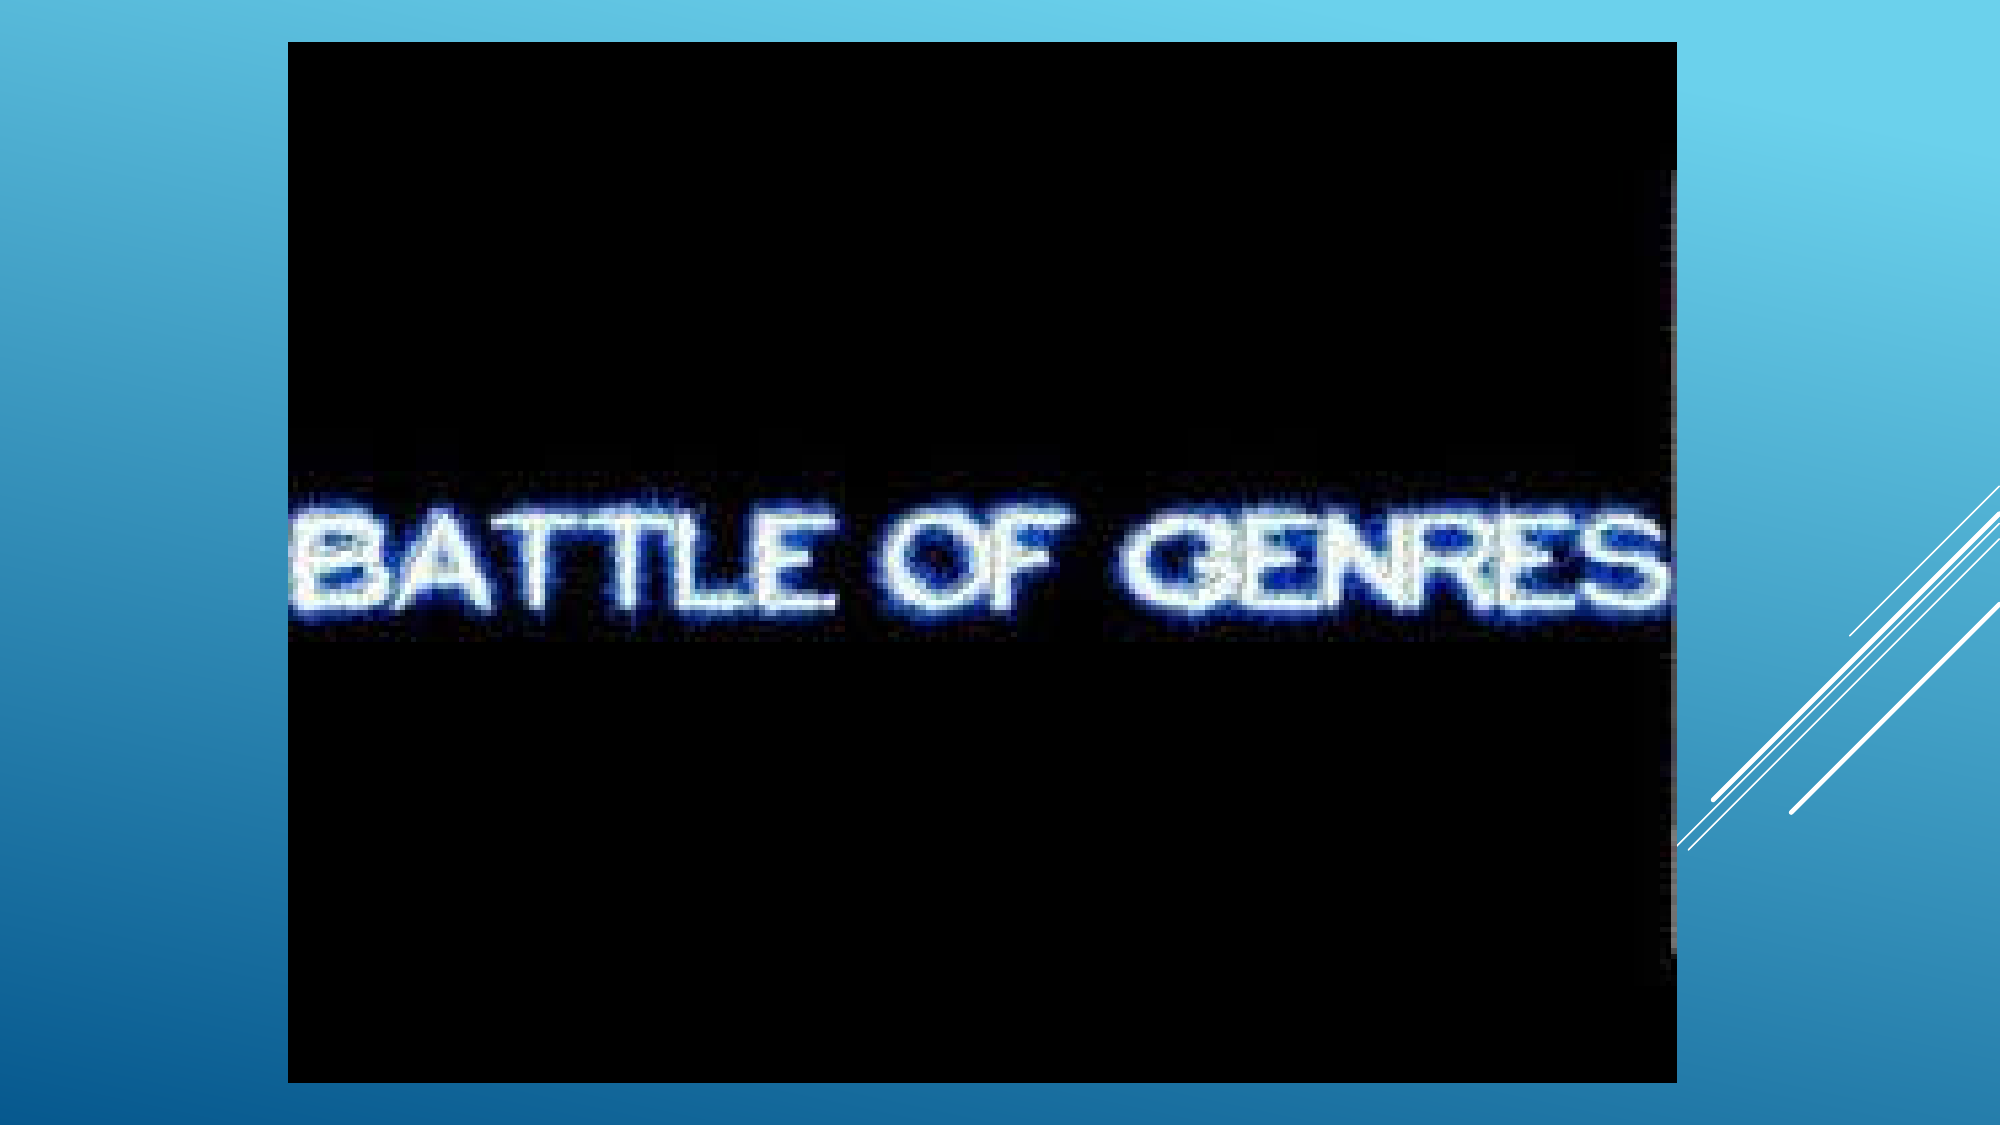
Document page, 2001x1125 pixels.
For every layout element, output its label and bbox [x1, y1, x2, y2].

picture [288, 42, 1677, 1083]
